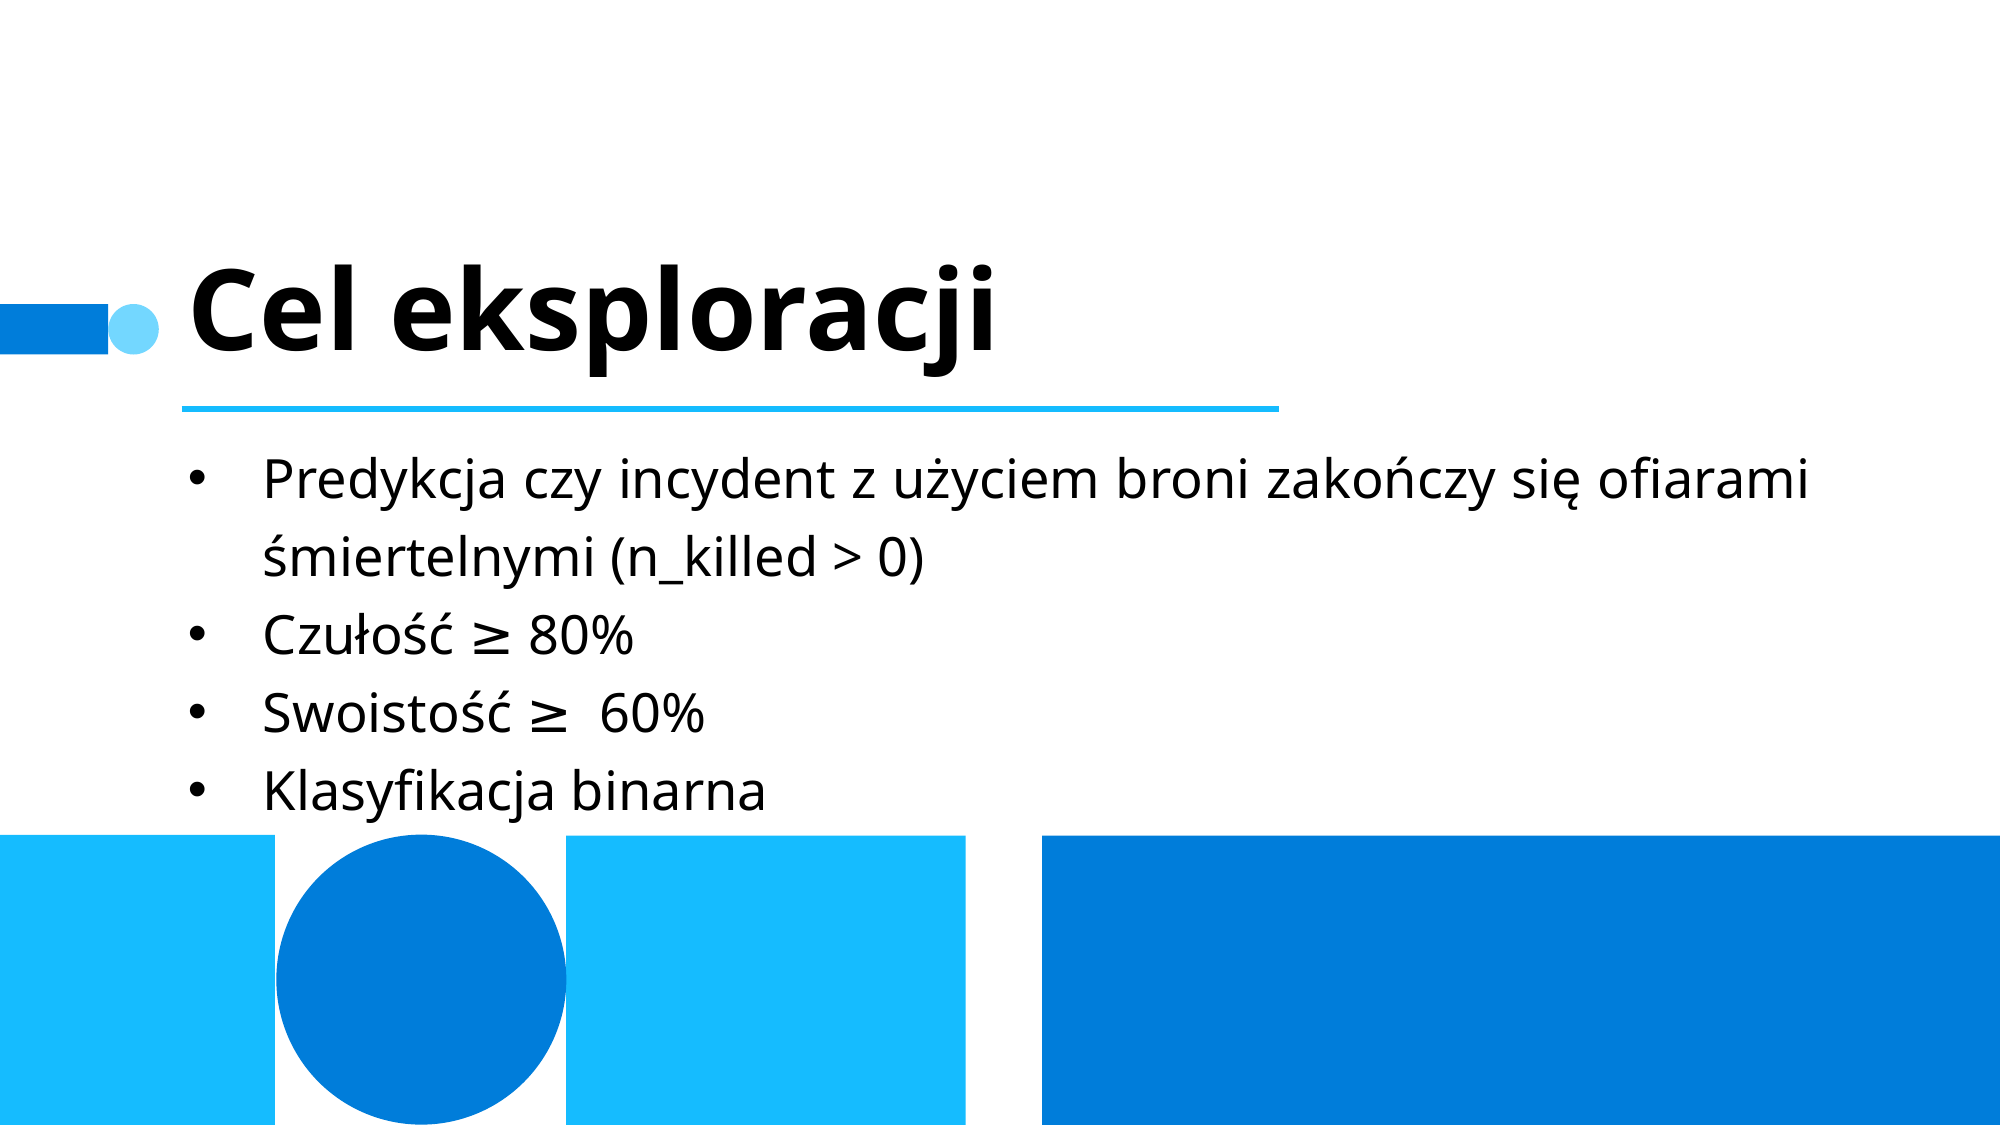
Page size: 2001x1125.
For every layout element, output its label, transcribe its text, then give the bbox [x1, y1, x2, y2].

list Predykcja czy incydent z użyciem broni zakończy się ofiarami śmiertelnymi (n_killed > 0) Czułość ≥ 80% Swoistość ≥ 60% Klasyfikacja binarna [187, 431, 1813, 874]
title Cel eksploracji [187, 149, 1812, 373]
